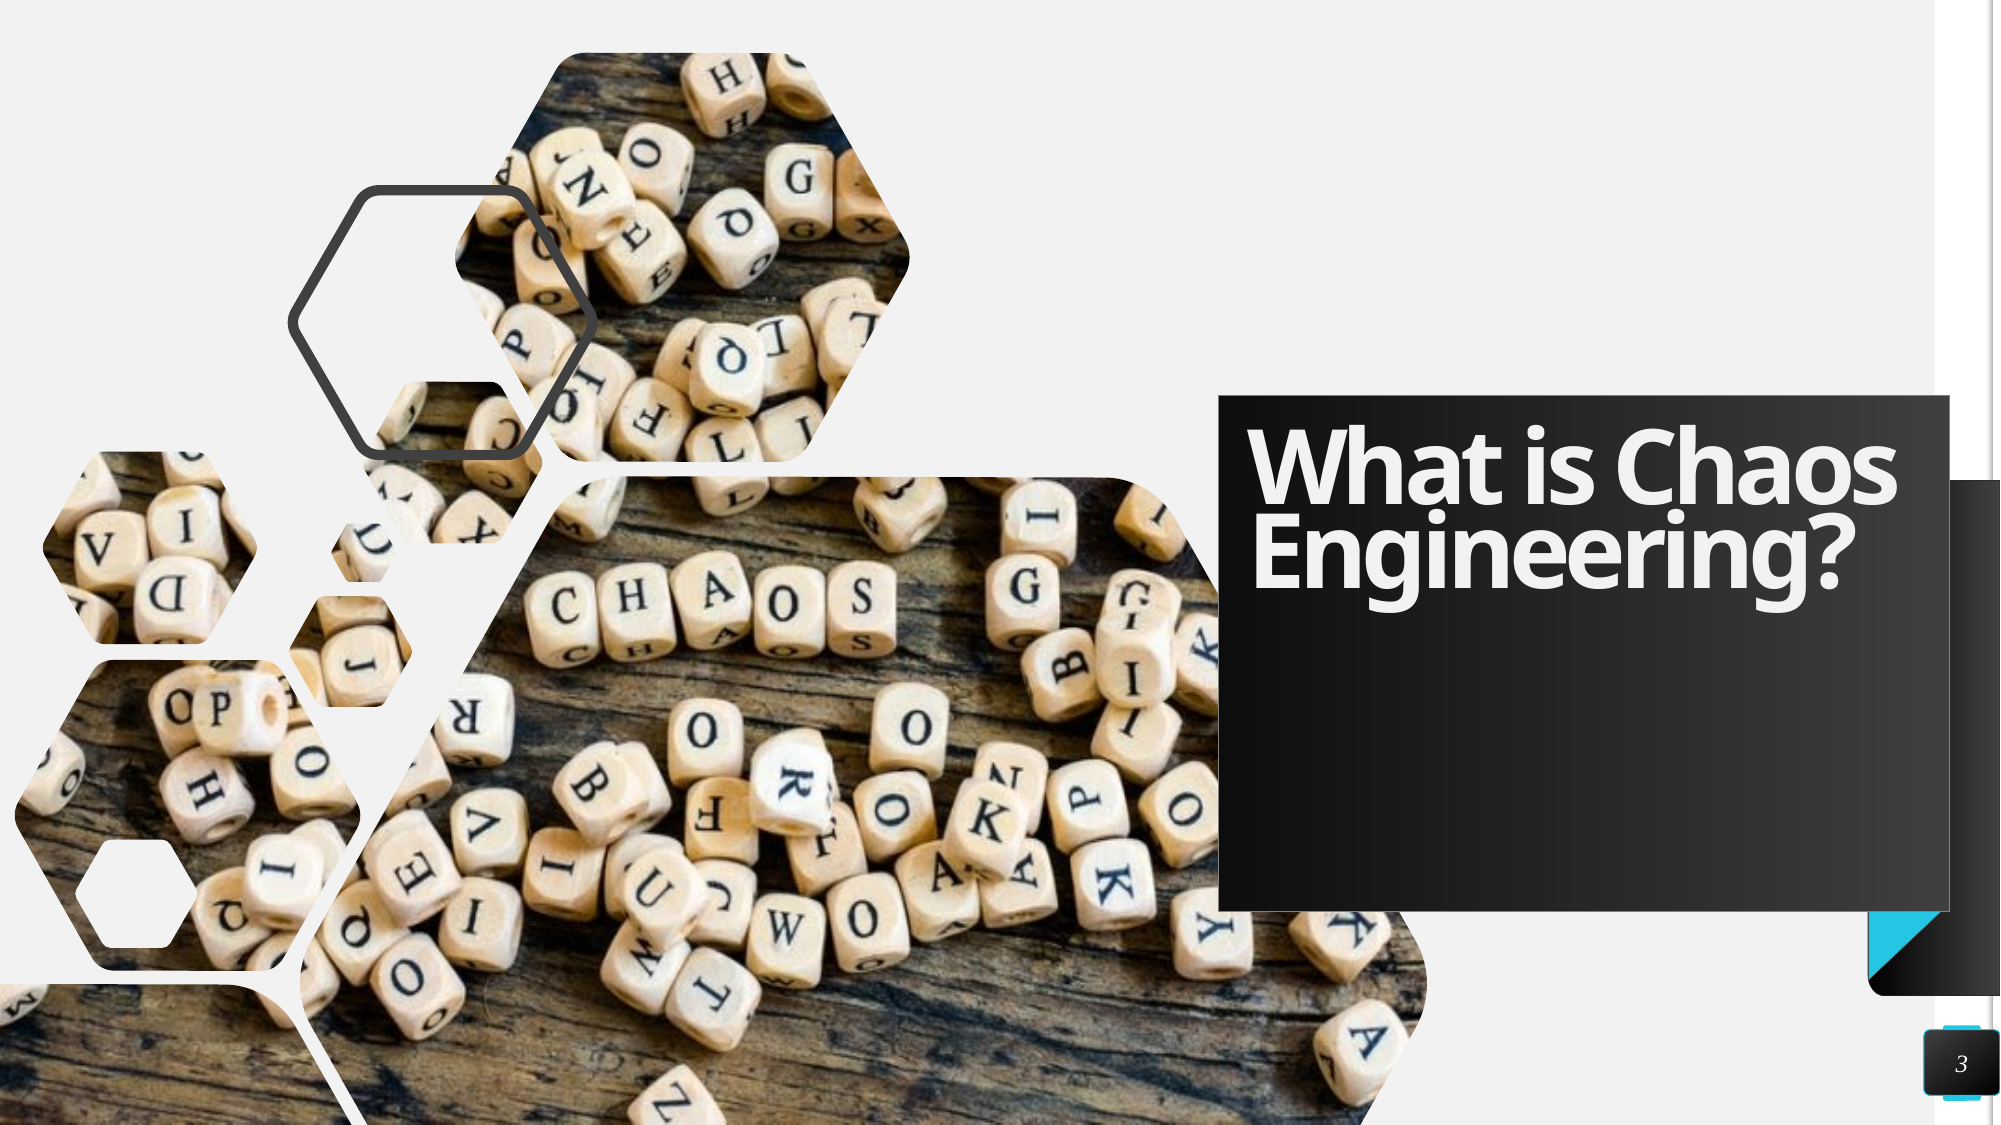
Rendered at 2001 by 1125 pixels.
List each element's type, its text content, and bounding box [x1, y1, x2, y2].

text_box [1867, 912, 1943, 983]
picture [0, 52, 1428, 1125]
title What is Chaos Engineering? [1428, 395, 1950, 912]
slide_number 3 [1923, 1029, 2000, 1096]
text_box [1868, 480, 2000, 996]
